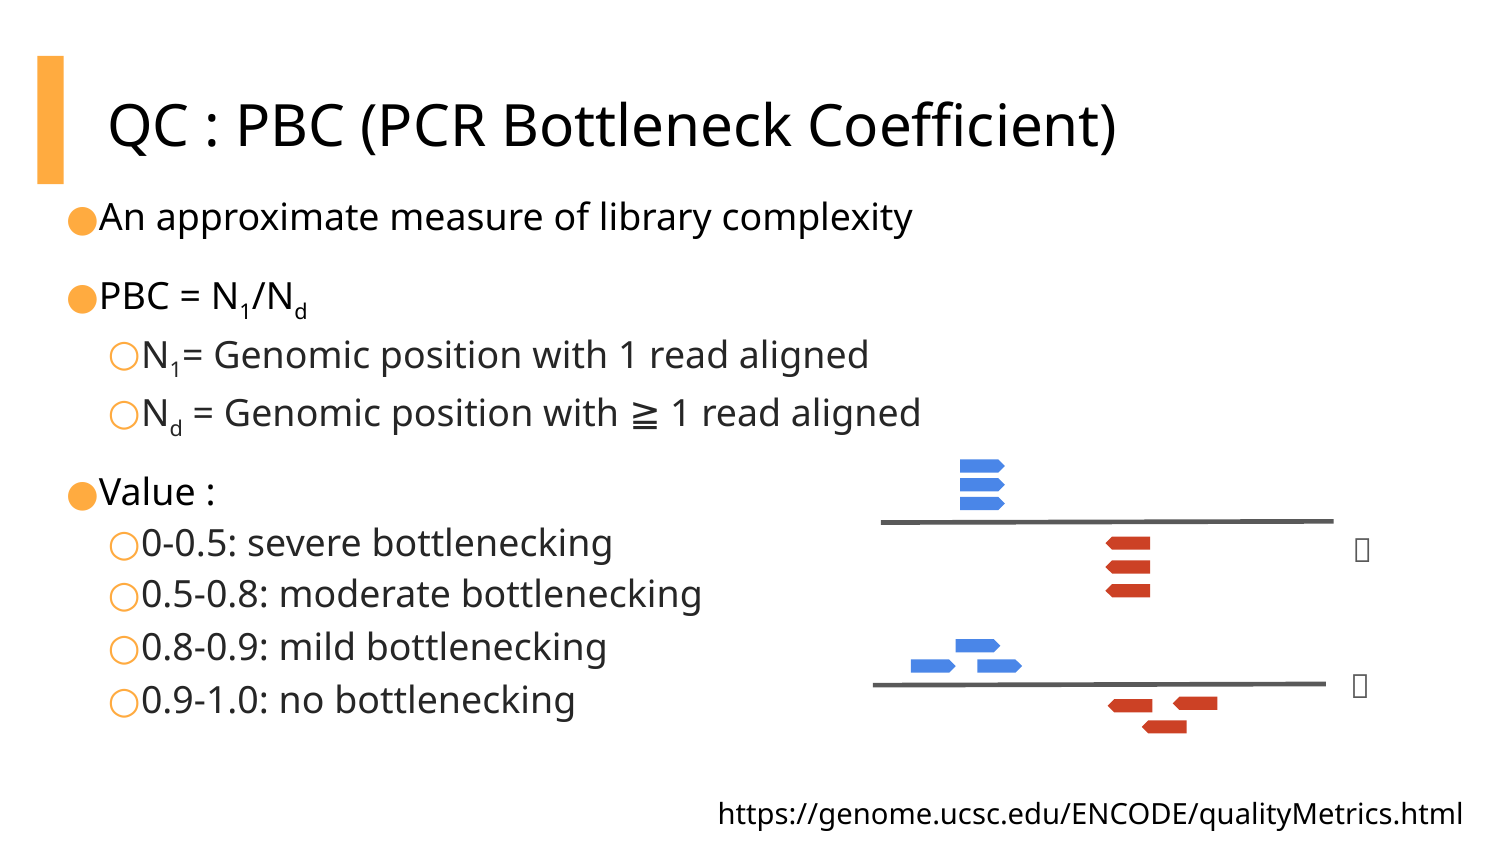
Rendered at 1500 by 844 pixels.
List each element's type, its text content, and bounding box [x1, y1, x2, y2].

list An approximate measure of library complexity PBC = N1/Nd N1= Genomic position with 1 read aligned Nd = Genomic position with ≧ 1 read aligned Value : 0-0.5: severe bottlenecking 0.5-0.8: moderate bottlenecking 0.8-0.9: mild bottlenecking 0.9-1.0: no bottlenecking [51, 189, 1449, 750]
text_box [1105, 536, 1151, 550]
text_box [910, 659, 956, 673]
text_box [881, 524, 1334, 529]
text_box https://genome.ucsc.edu/ENCODE/qualityMetrics.html [599, 787, 1480, 830]
text_box [960, 478, 1005, 492]
text_box [977, 659, 1023, 673]
text_box [955, 639, 1001, 653]
text_box ❌ [1337, 509, 1416, 583]
text_box [1141, 720, 1187, 734]
text_box [960, 459, 1005, 473]
text_box [873, 687, 1326, 691]
text_box [1172, 696, 1218, 710]
text_box [1107, 699, 1153, 713]
text_box [960, 496, 1005, 511]
text_box [1105, 584, 1151, 598]
text_box [1105, 560, 1151, 574]
title QC : PBC (PCR Bottleneck Coefficient) [92, 72, 1491, 167]
text_box ✅ [1335, 672, 1404, 693]
